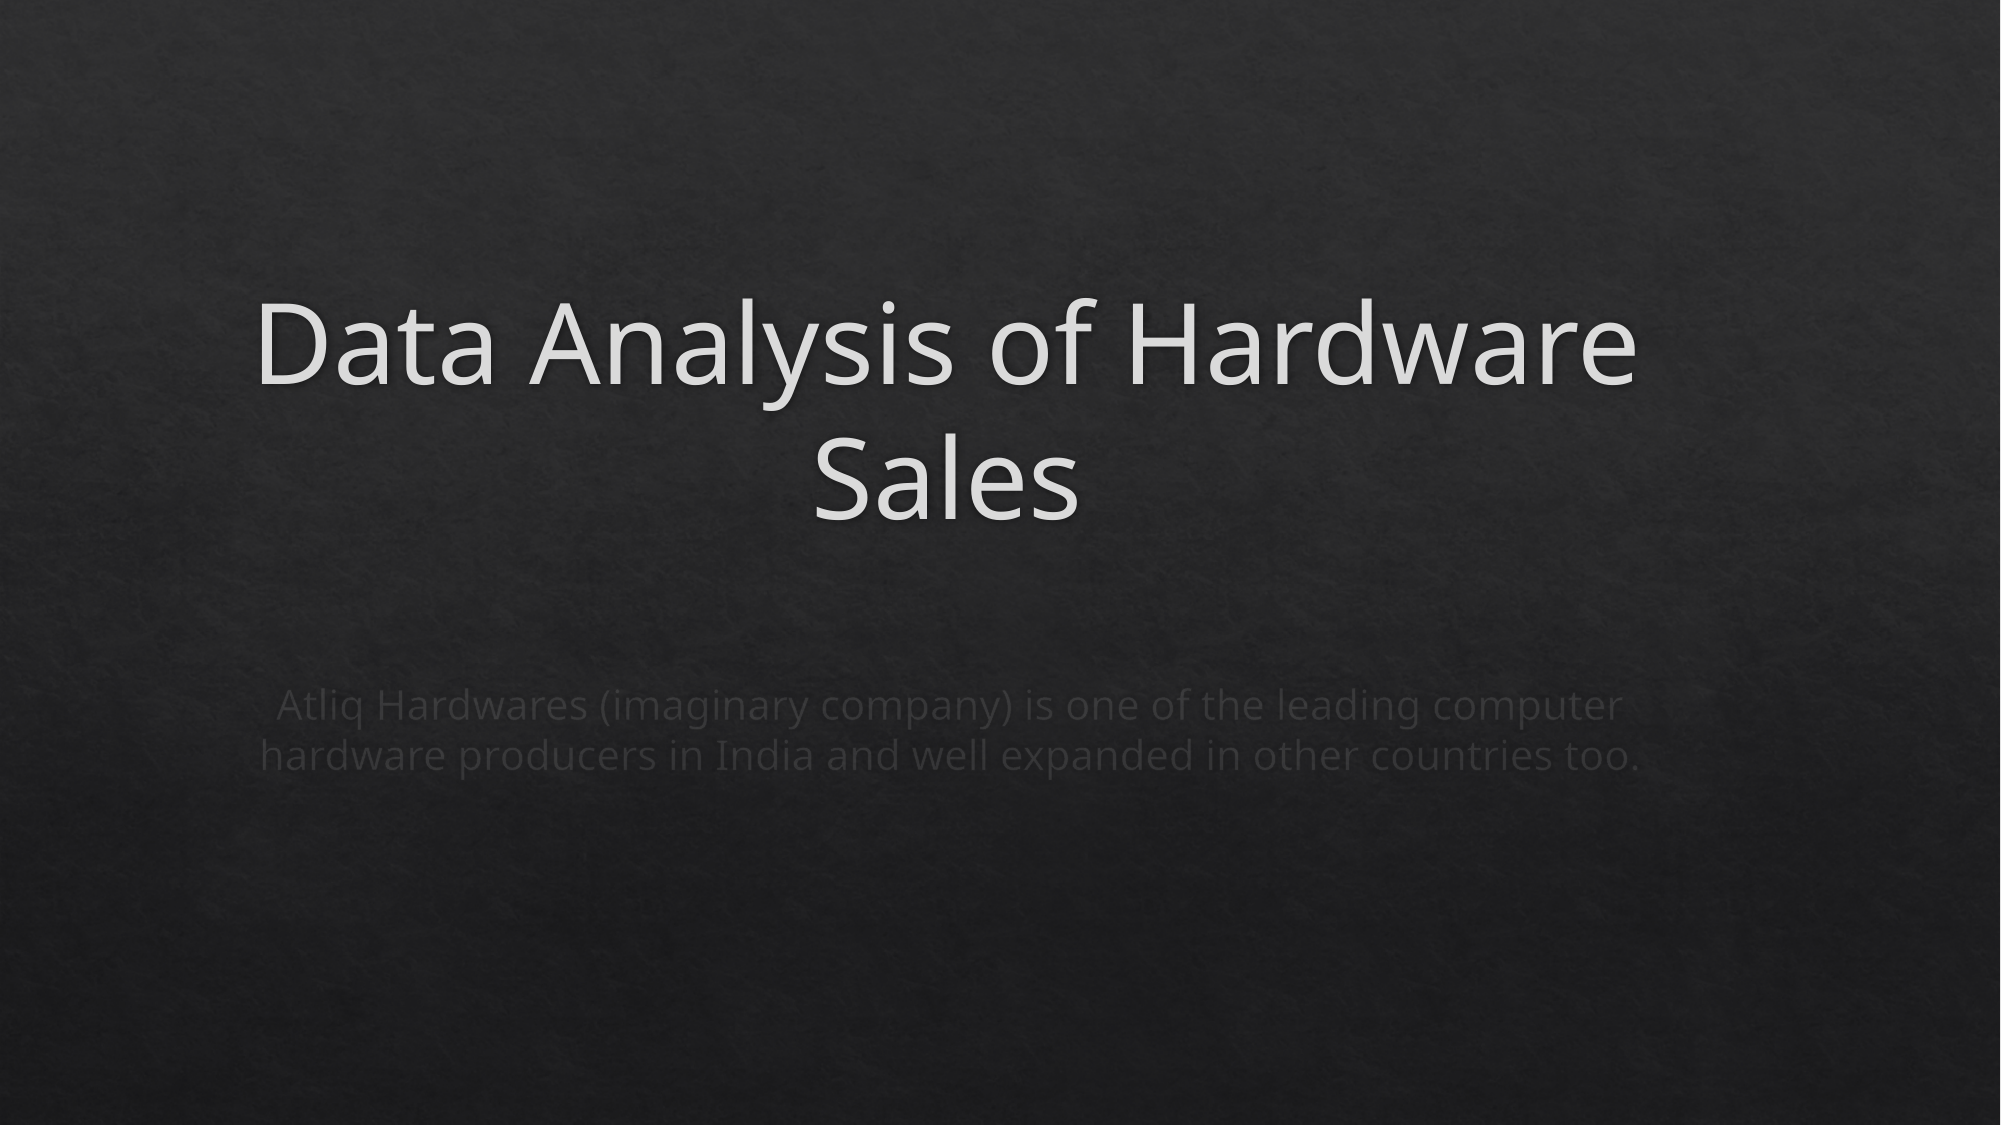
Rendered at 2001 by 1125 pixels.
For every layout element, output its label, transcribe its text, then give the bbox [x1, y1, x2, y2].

title Data Analysis of Hardware Sales [120, 398, 1774, 551]
subtitle Atliq Hardwares (imaginary company) is one of the leading computer hardware producers in India and well expanded in other countries too. [172, 670, 1722, 843]
